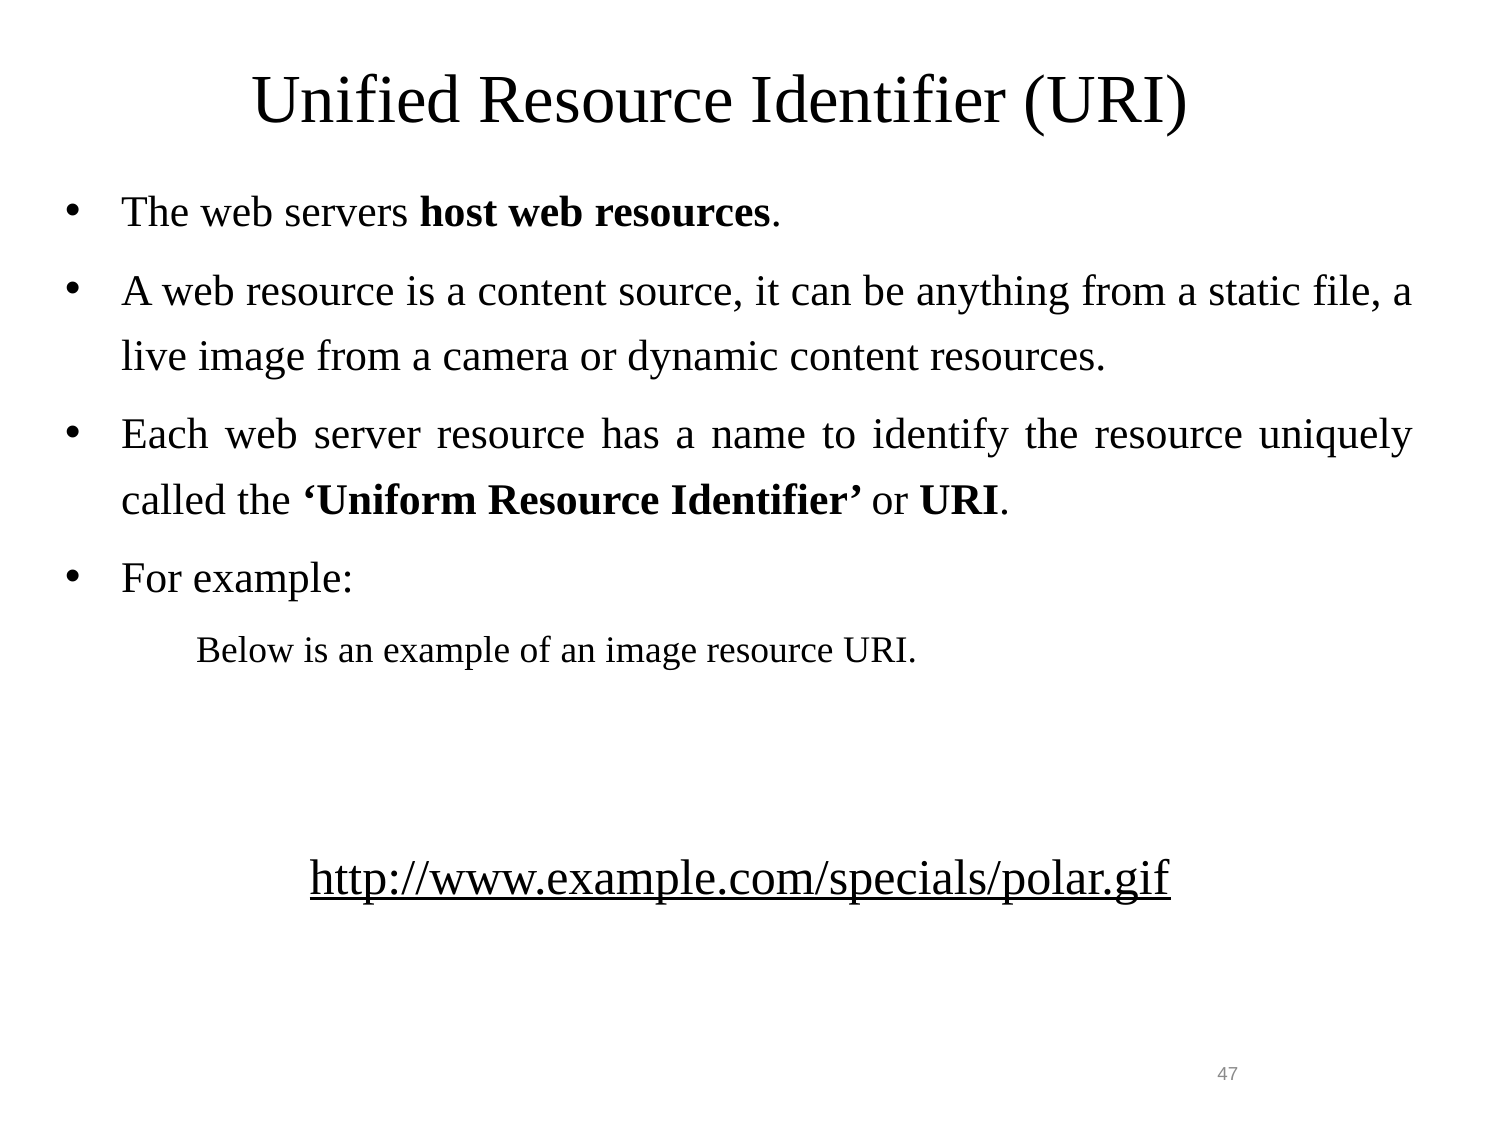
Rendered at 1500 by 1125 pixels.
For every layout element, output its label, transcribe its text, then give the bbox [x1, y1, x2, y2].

list The web servers host web resources. A web resource is a content source, it can be anything from a static file, a live image from a camera or dynamic content resources. Each web server resource has a name to identify the resource uniquely called the ‘Uniform Resource Identifier’ or URI. For example: Below is an example of an image resource URI. [50, 162, 1429, 800]
title Unified Resource Identifier (URI) [229, 38, 1211, 162]
text_box http://www.example.com/specials/polar.gif [49, 836, 1431, 912]
slide_number 47 [1059, 1042, 1397, 1103]
